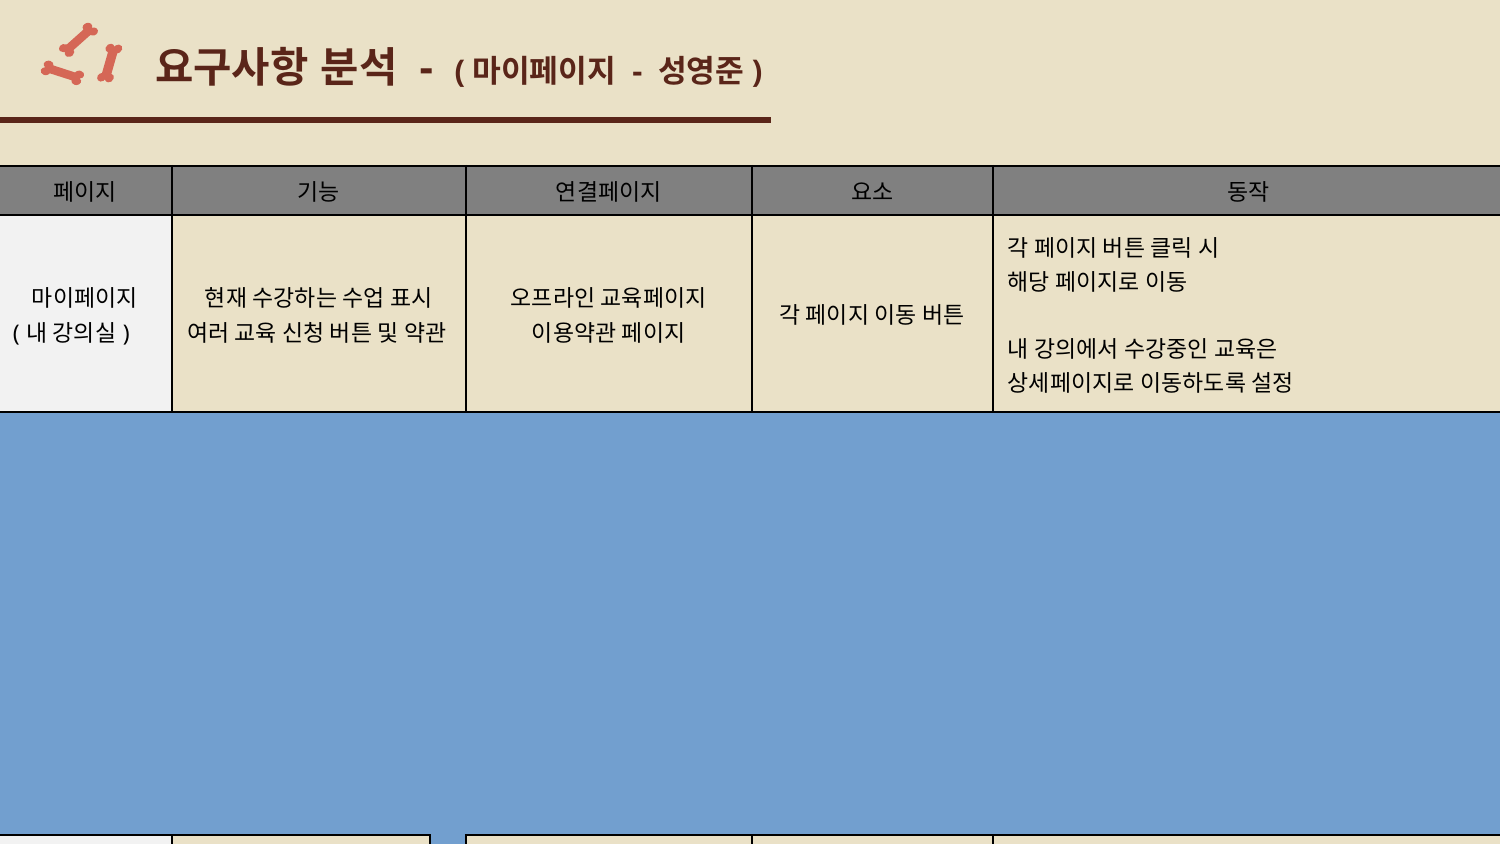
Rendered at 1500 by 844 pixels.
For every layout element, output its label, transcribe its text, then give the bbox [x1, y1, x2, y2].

title 요구사항 분석 - (마이페이지 - 성영준) [0, 25, 918, 120]
table_cell 글쓰기 버튼 클릭 시 글쓰기 폼으로 이동 [753, 836, 992, 844]
table_cell 1:1문의 글쓰기 페이지 [467, 836, 751, 844]
table_header 기능 [173, 167, 465, 214]
table_cell 오프라인 교육페이지 이용약관 페이지 [467, 216, 751, 411]
table_cell 각 페이지 이동 버튼 [753, 216, 992, 411]
table_header 페이지 [0, 167, 171, 214]
table_header 요소 [753, 167, 992, 214]
table_header 연결페이지 [467, 167, 751, 214]
table_cell 마이페이지 (1:1 문의) [0, 836, 171, 844]
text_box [39, 25, 130, 86]
table_cell 마이페이지 (내 강의실) [0, 216, 171, 411]
table_cell 각 페이지 버튼 클릭 시 해당 페이지로 이동 내 강의에서 수강중인 교육은 상세페이지로 이동하도록 설정 [994, 216, 1500, 411]
table_cell 현재 수강하는 수업 표시 여러 교육 신청 버튼 및 약관 [173, 216, 465, 411]
table_cell 회원이 관리자에게만 보여지는 게시글 작성 [173, 836, 429, 844]
table_header 동작 [994, 167, 1500, 214]
table_cell 문의유형 여러 선택사항 선택 주문 번호 클릭 시 주문내역 선택 가능 100mb이하의 파일만 첨부하도록 설정 [994, 836, 1500, 844]
